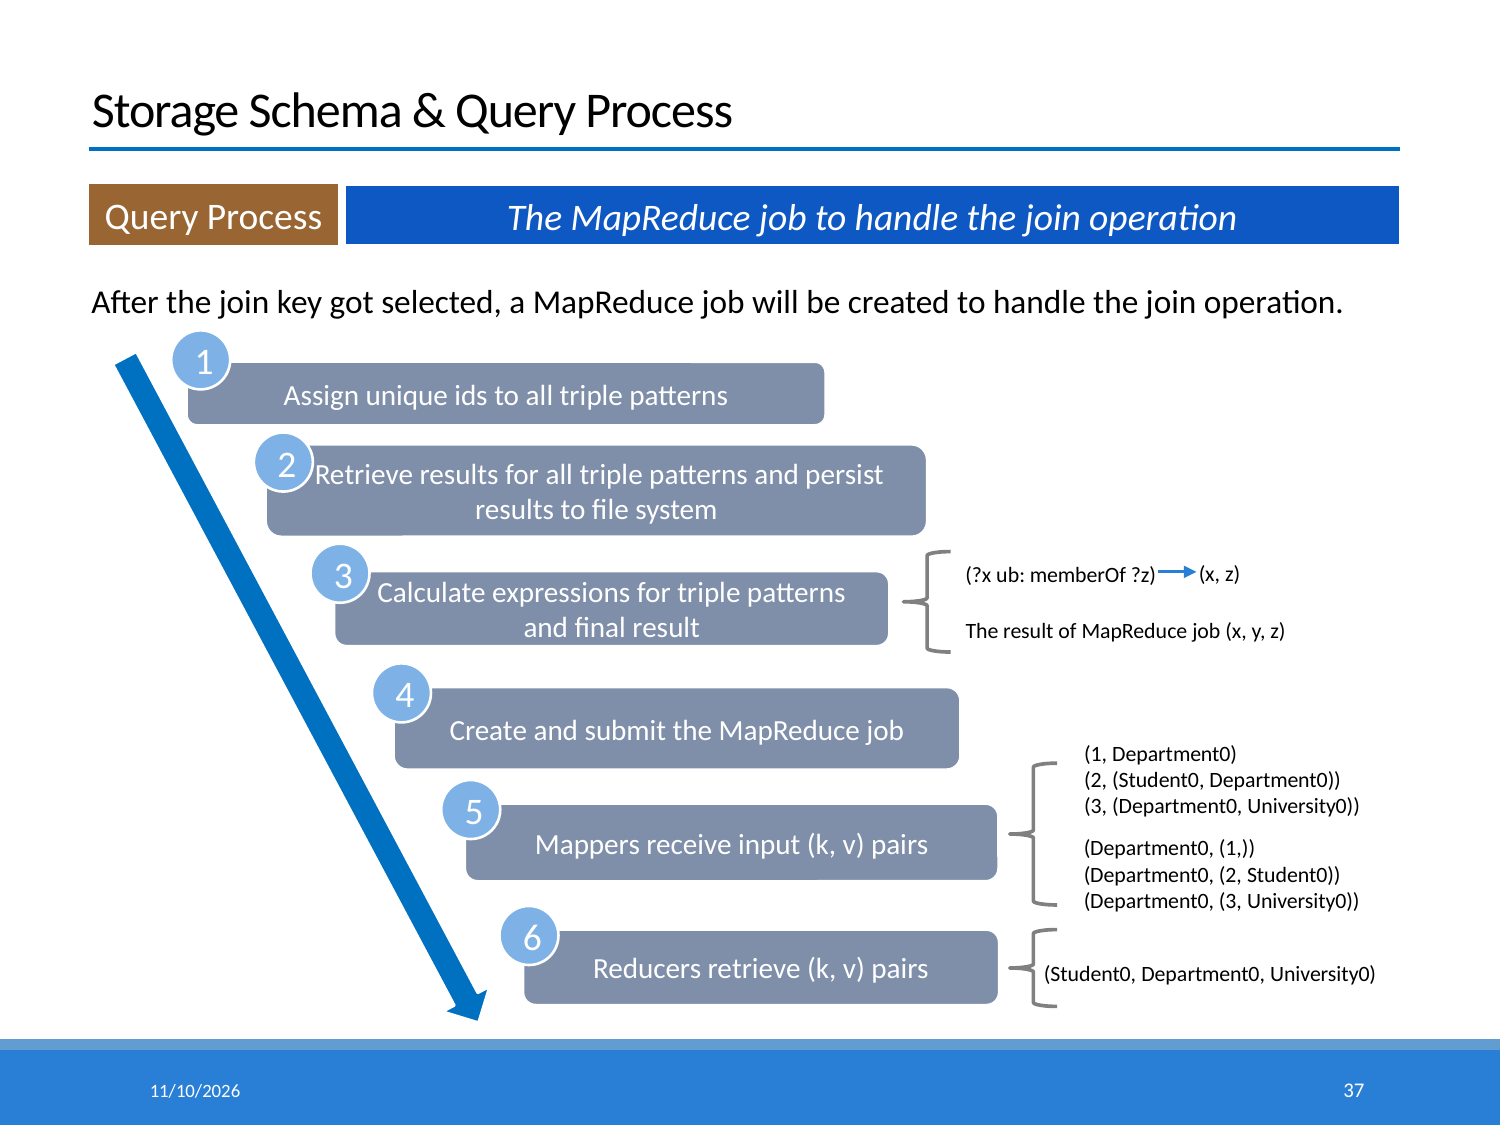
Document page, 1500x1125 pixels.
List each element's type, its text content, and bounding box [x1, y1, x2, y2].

title Storage Schema & Query Process [76, 54, 1202, 145]
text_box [253, 431, 928, 538]
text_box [309, 543, 1424, 653]
text_box Create and submit the MapReduce job [392, 685, 962, 771]
text_box The MapReduce job to handle the join operation [344, 183, 1401, 246]
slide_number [134, 1059, 440, 1120]
text_box [111, 350, 491, 1024]
slide_number 37 [1217, 1059, 1380, 1120]
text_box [170, 329, 826, 426]
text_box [498, 905, 1420, 1007]
text_box After the join key got selected, a MapReduce job will be created to handle the join operation. [76, 272, 1459, 328]
text_box Query Process [89, 184, 338, 245]
text_box 4 [370, 662, 433, 724]
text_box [440, 731, 1424, 922]
